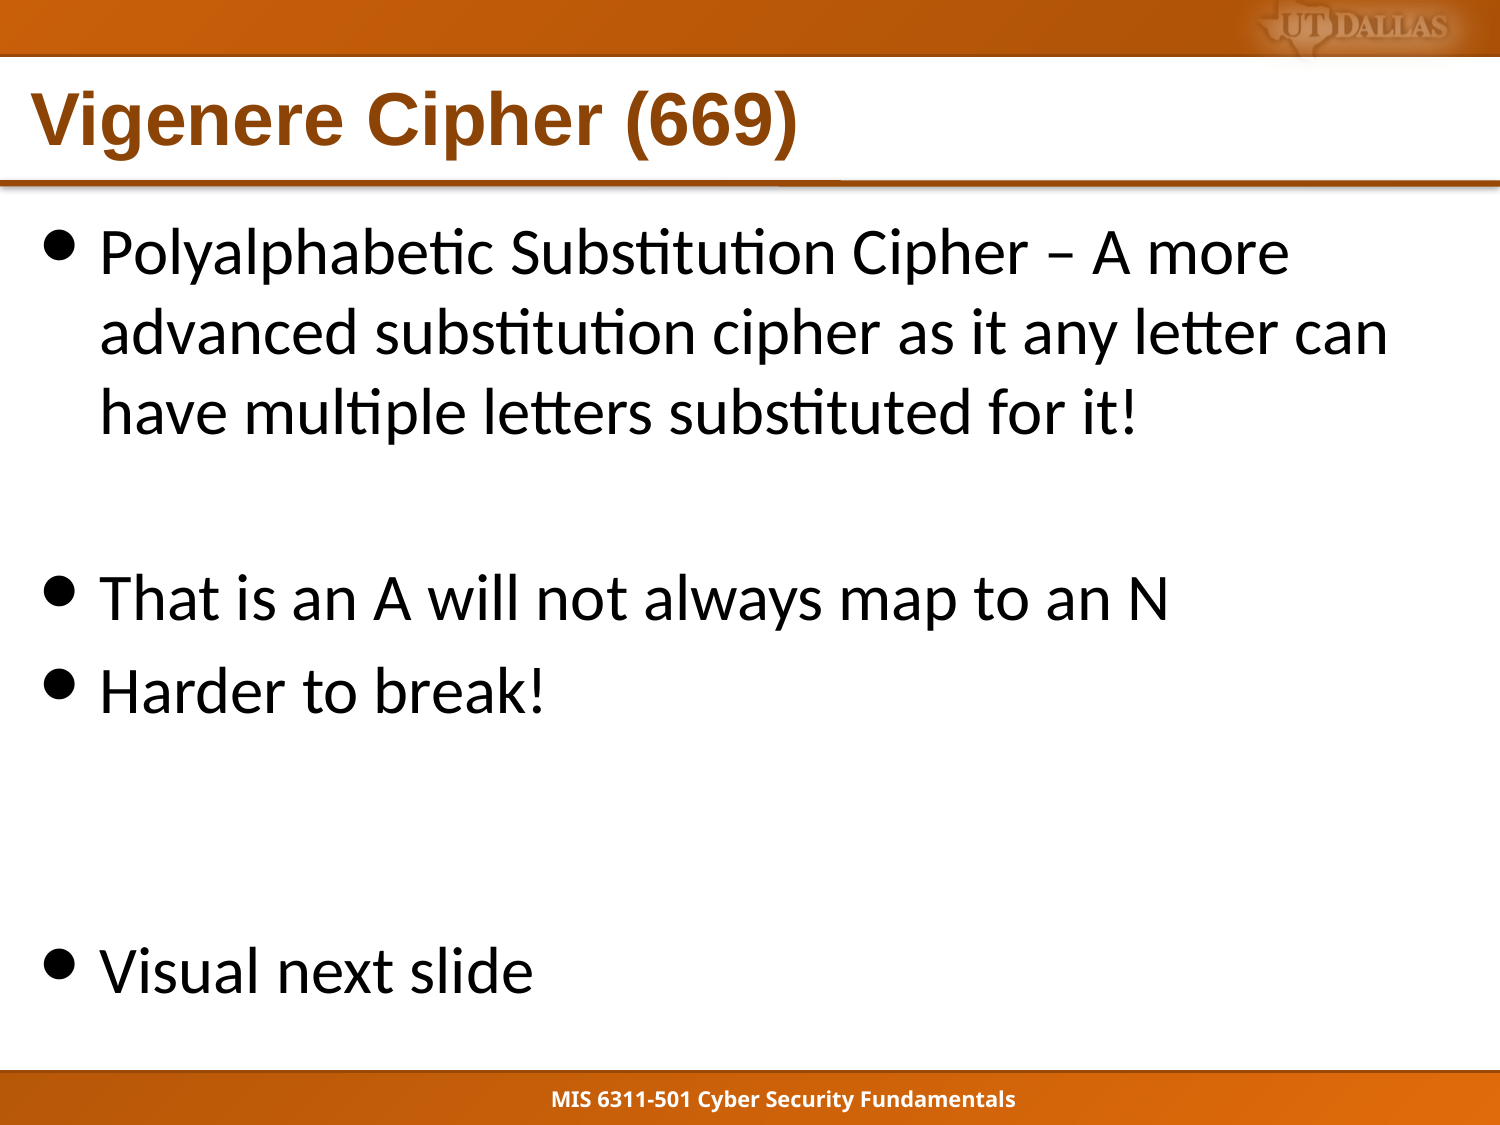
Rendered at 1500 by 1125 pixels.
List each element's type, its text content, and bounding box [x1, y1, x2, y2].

list Polyalphabetic Substitution Cipher – A more advanced substitution cipher as it any letter can have multiple letters substituted for it! That is an A will not always map to an N Harder to break! Visual next slide [24, 199, 1500, 1077]
picture [1218, 0, 1500, 64]
title Vigenere Cipher (669) [0, 64, 1500, 178]
